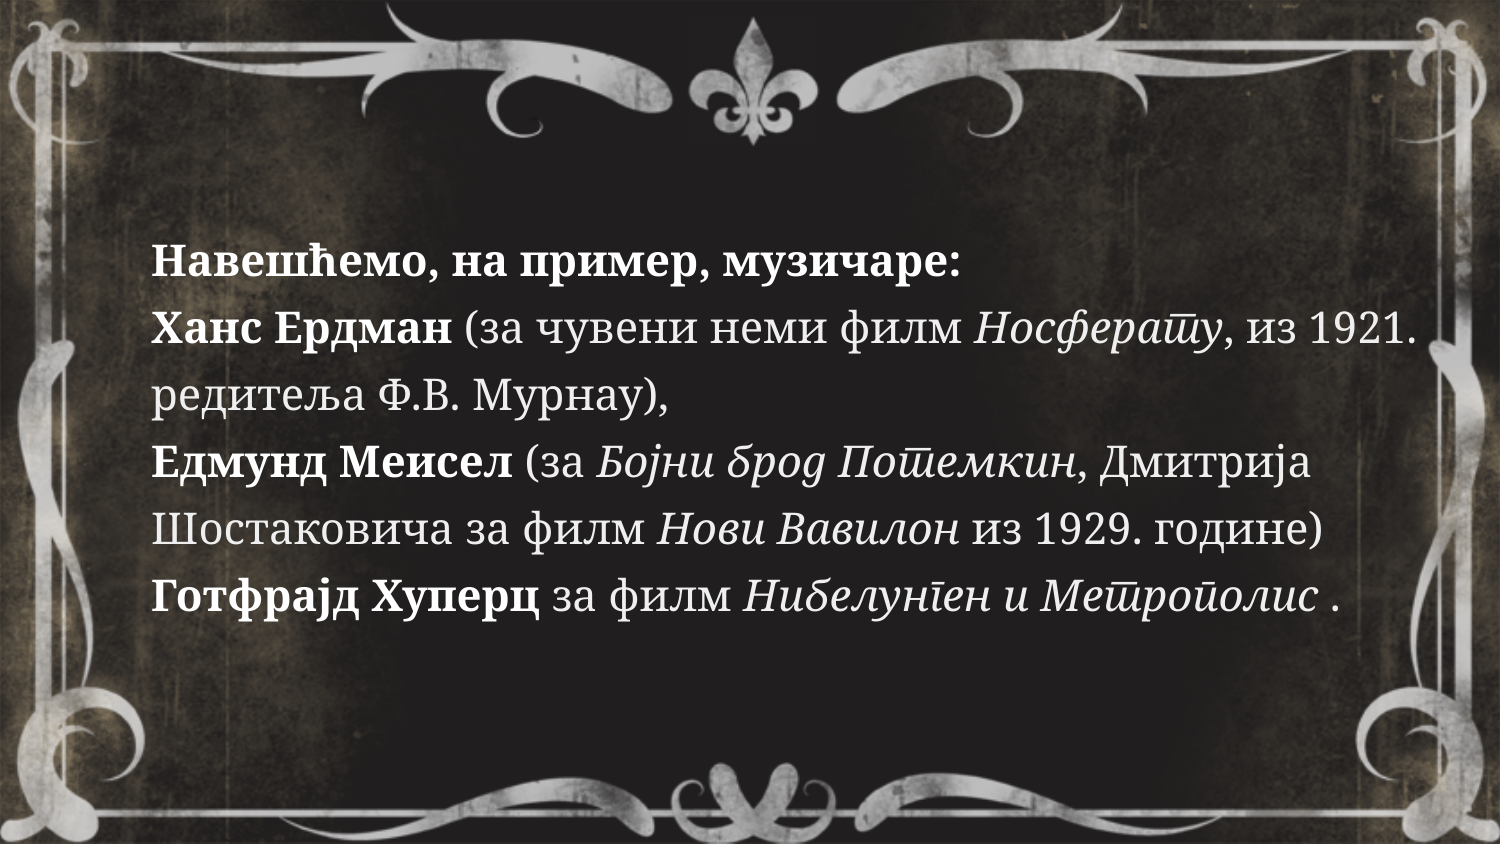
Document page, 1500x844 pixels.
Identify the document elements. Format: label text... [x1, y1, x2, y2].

list Навешћемо, на пример, музичаре: Ханс Ердман (за чувени неми филм Носферату, из 1921. редитеља Ф.В. Мурнау), Едмунд Меисел (за Бојни брод Потемкин, Дмитрија Шостаковича за филм Нови Вавилон из 1929. године) Готфрајд Хуперц за филм Нибелунген и Метрополис . [136, 202, 1449, 750]
picture [0, 0, 1500, 844]
